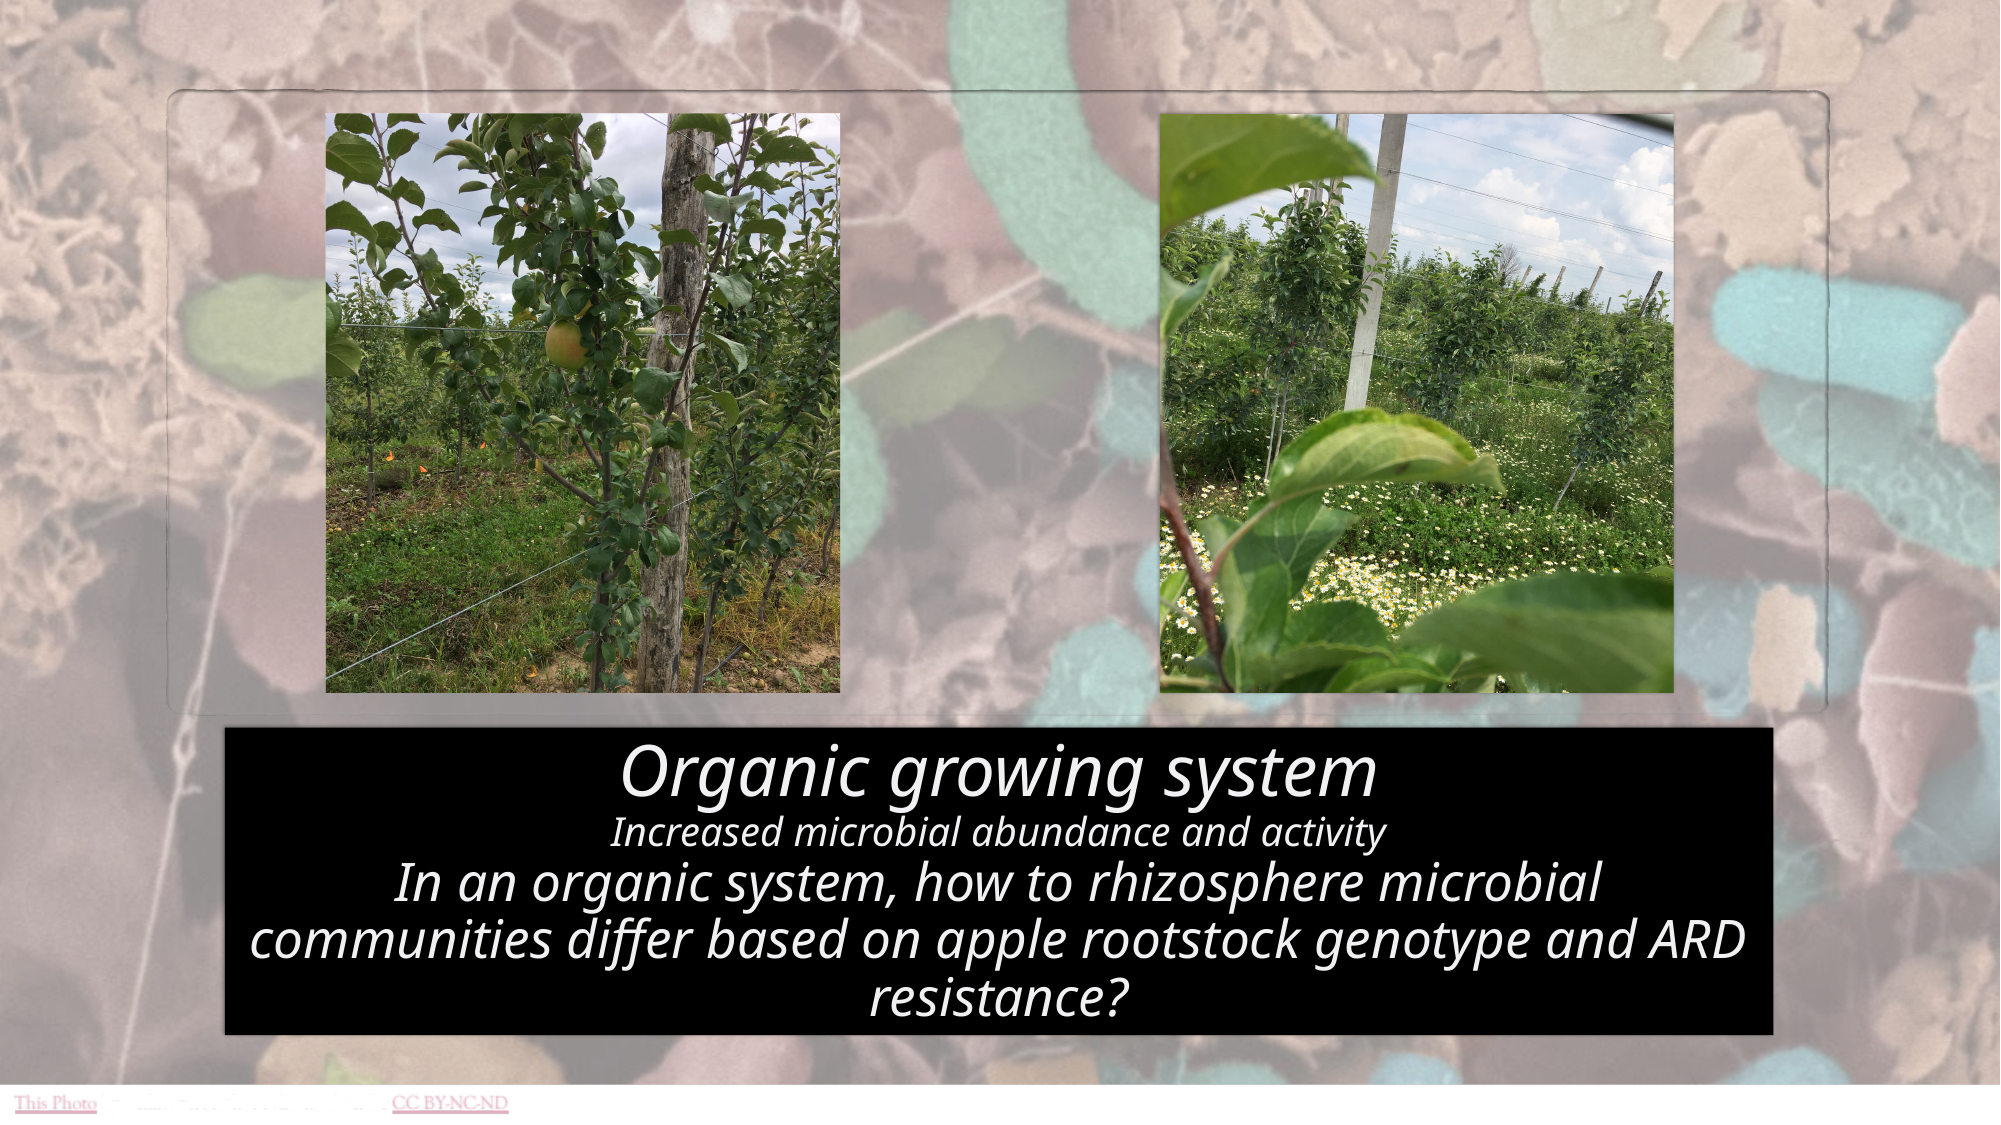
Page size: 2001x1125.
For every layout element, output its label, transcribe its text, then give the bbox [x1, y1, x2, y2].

title Organic growing system Increased microbial abundance and activity In an organic system, how to rhizosphere microbial communities differ based on apple rootstock genotype and ARD resistance? [224, 732, 1774, 1036]
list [1127, 145, 1707, 661]
text_box [0, 0, 2000, 1125]
picture [165, 89, 1831, 717]
